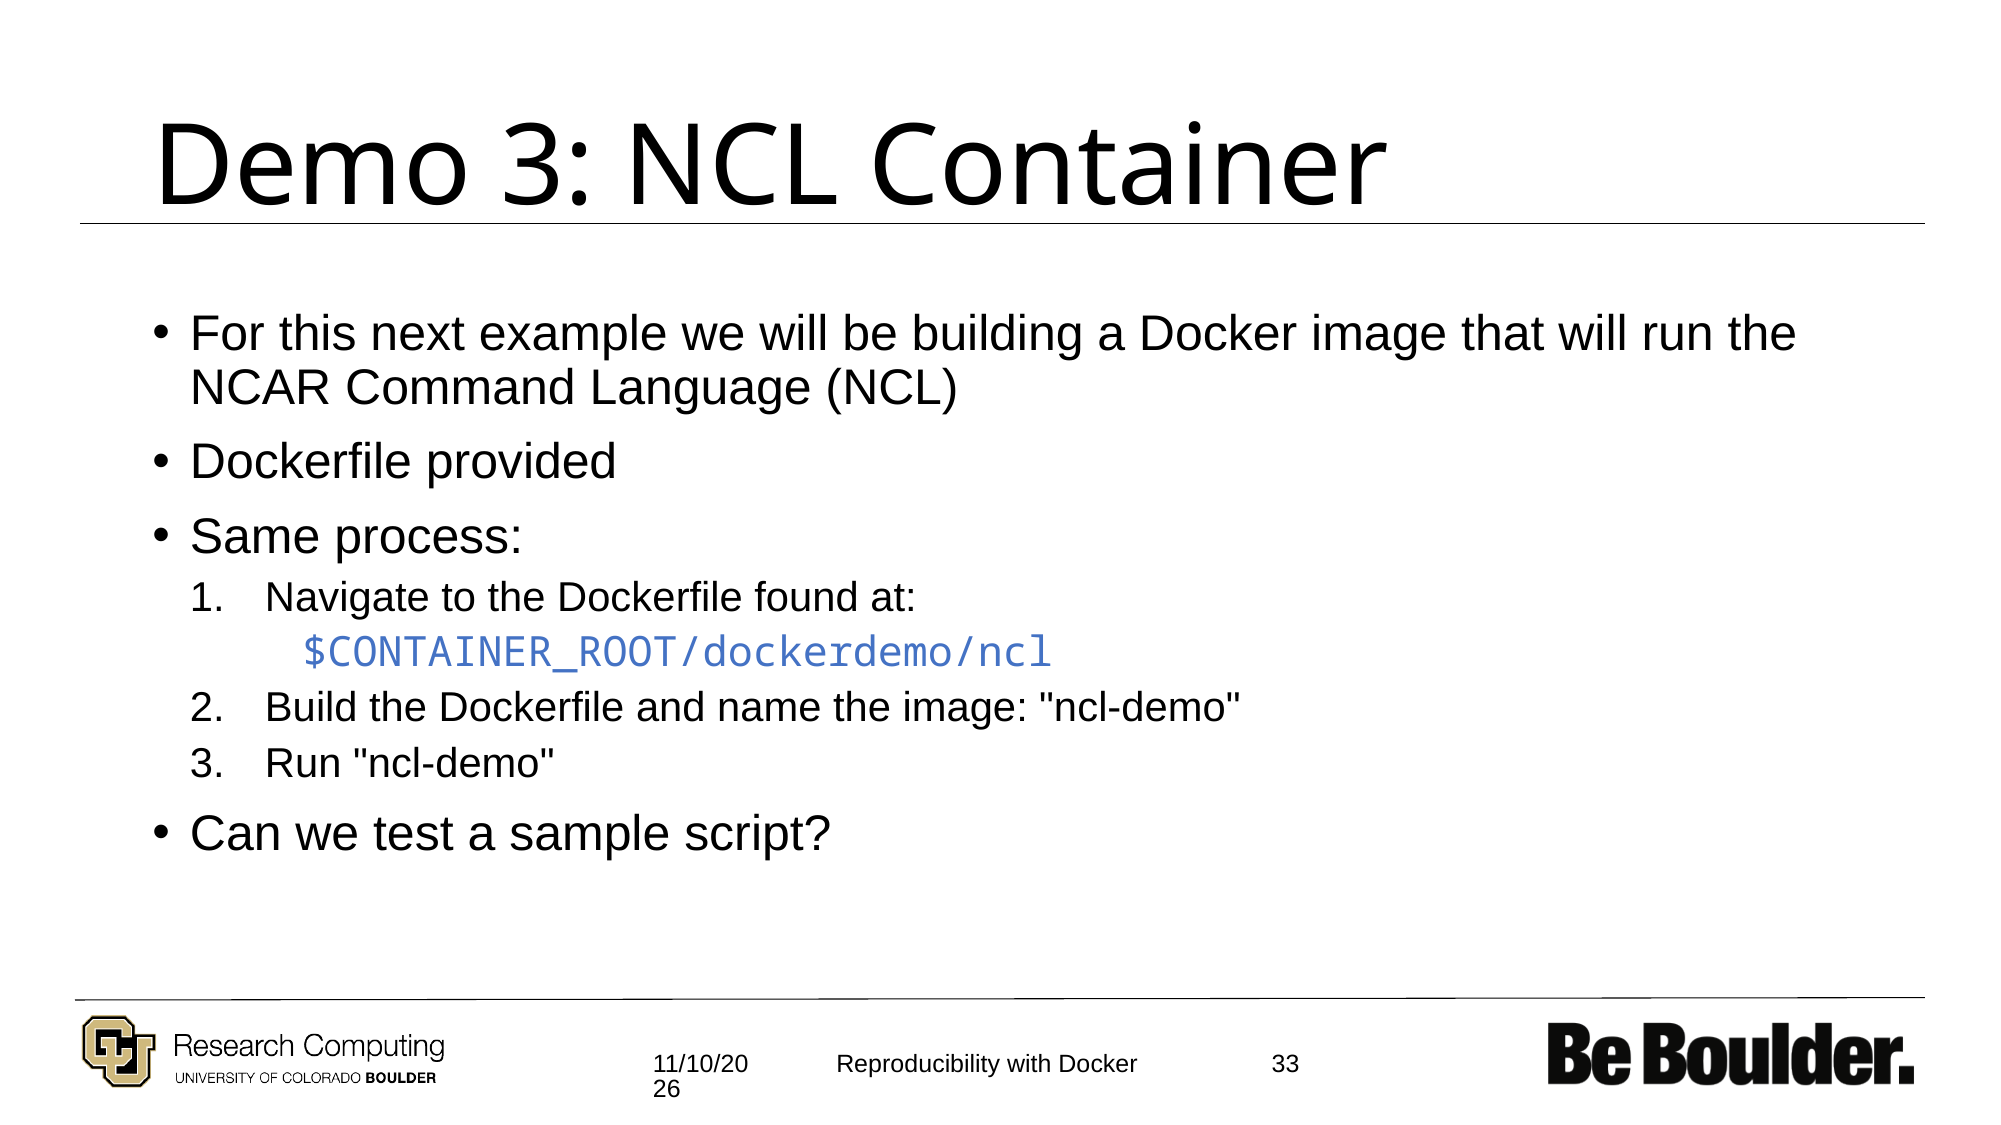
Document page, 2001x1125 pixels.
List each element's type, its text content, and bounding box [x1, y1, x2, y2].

footer Reproducibility with Docker [772, 1032, 1202, 1093]
picture [81, 1015, 444, 1088]
title Demo 3: NCL Container [137, 59, 1863, 278]
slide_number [637, 1032, 772, 1093]
list For this next example we will be building a Docker image that will run the NCAR Command Language (NCL) Dockerfile provided Same process: Navigate to the Dockerfile found at: $CONTAINER_ROOT/dockerdemo/ncl Build the Dockerfile and name the image: "ncl-demo" Run "ncl-demo" Can we test a sample script? [137, 299, 1863, 983]
slide_number 33 [1202, 1032, 1315, 1093]
picture [1524, 1015, 1938, 1088]
